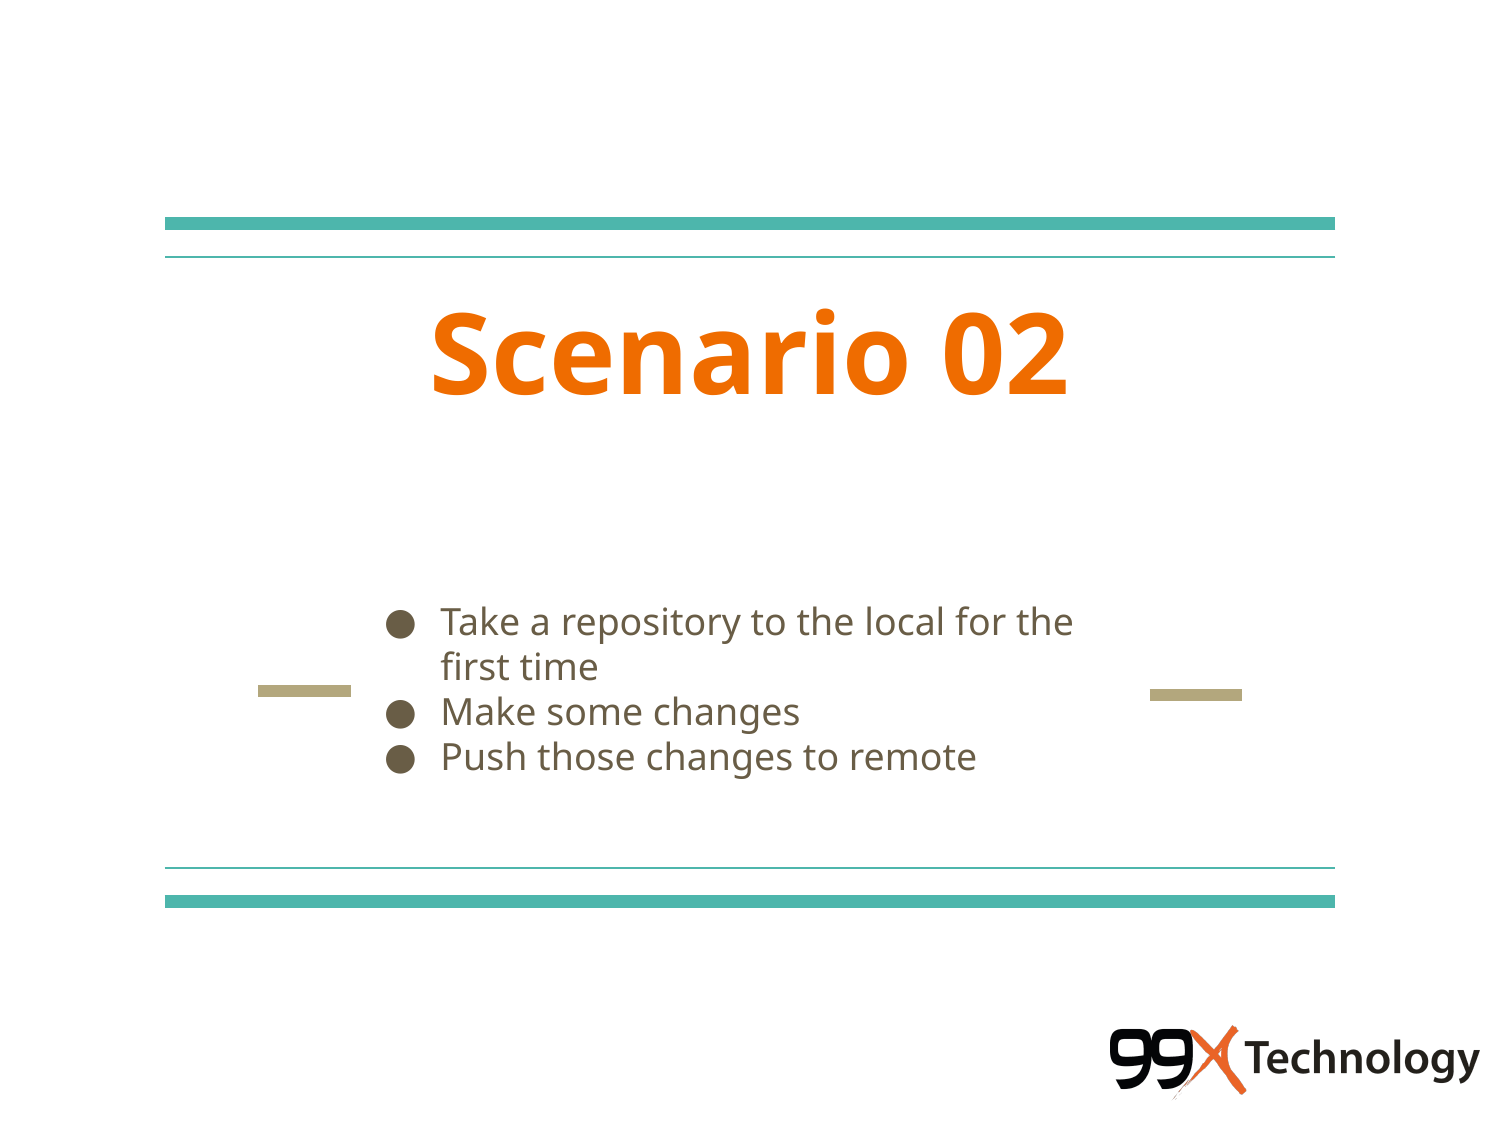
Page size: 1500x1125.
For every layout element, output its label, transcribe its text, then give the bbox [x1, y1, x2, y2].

title Scenario 02 [164, 282, 1336, 433]
subtitle Take a repository to the local for the first time Make some changes Push those changes to remote [350, 582, 1150, 931]
picture [1110, 1025, 1480, 1101]
